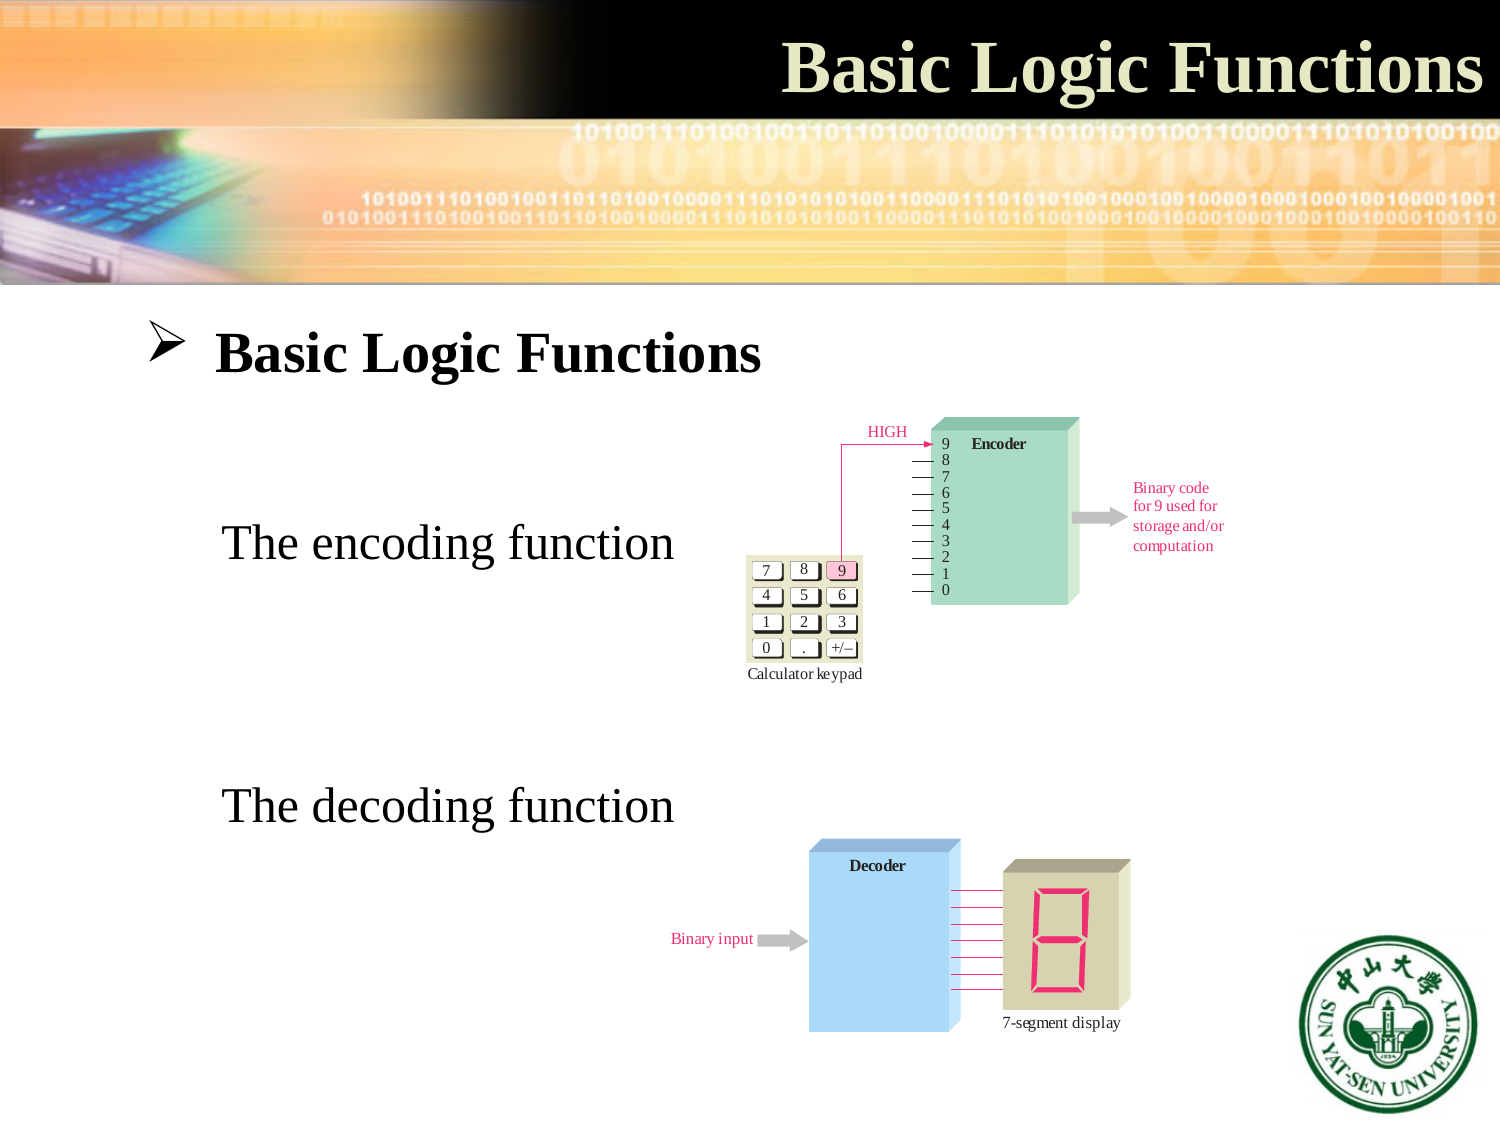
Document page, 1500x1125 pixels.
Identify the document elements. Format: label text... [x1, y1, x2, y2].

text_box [743, 414, 1226, 687]
picture [0, 0, 1500, 285]
picture [1293, 930, 1489, 1118]
text_box Basic Logic Functions [129, 306, 1436, 398]
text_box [668, 835, 1134, 1036]
text_box The encoding function [206, 502, 738, 577]
text_box The decoding function [206, 764, 1007, 840]
text_box Basic Logic Functions [212, 0, 1500, 126]
